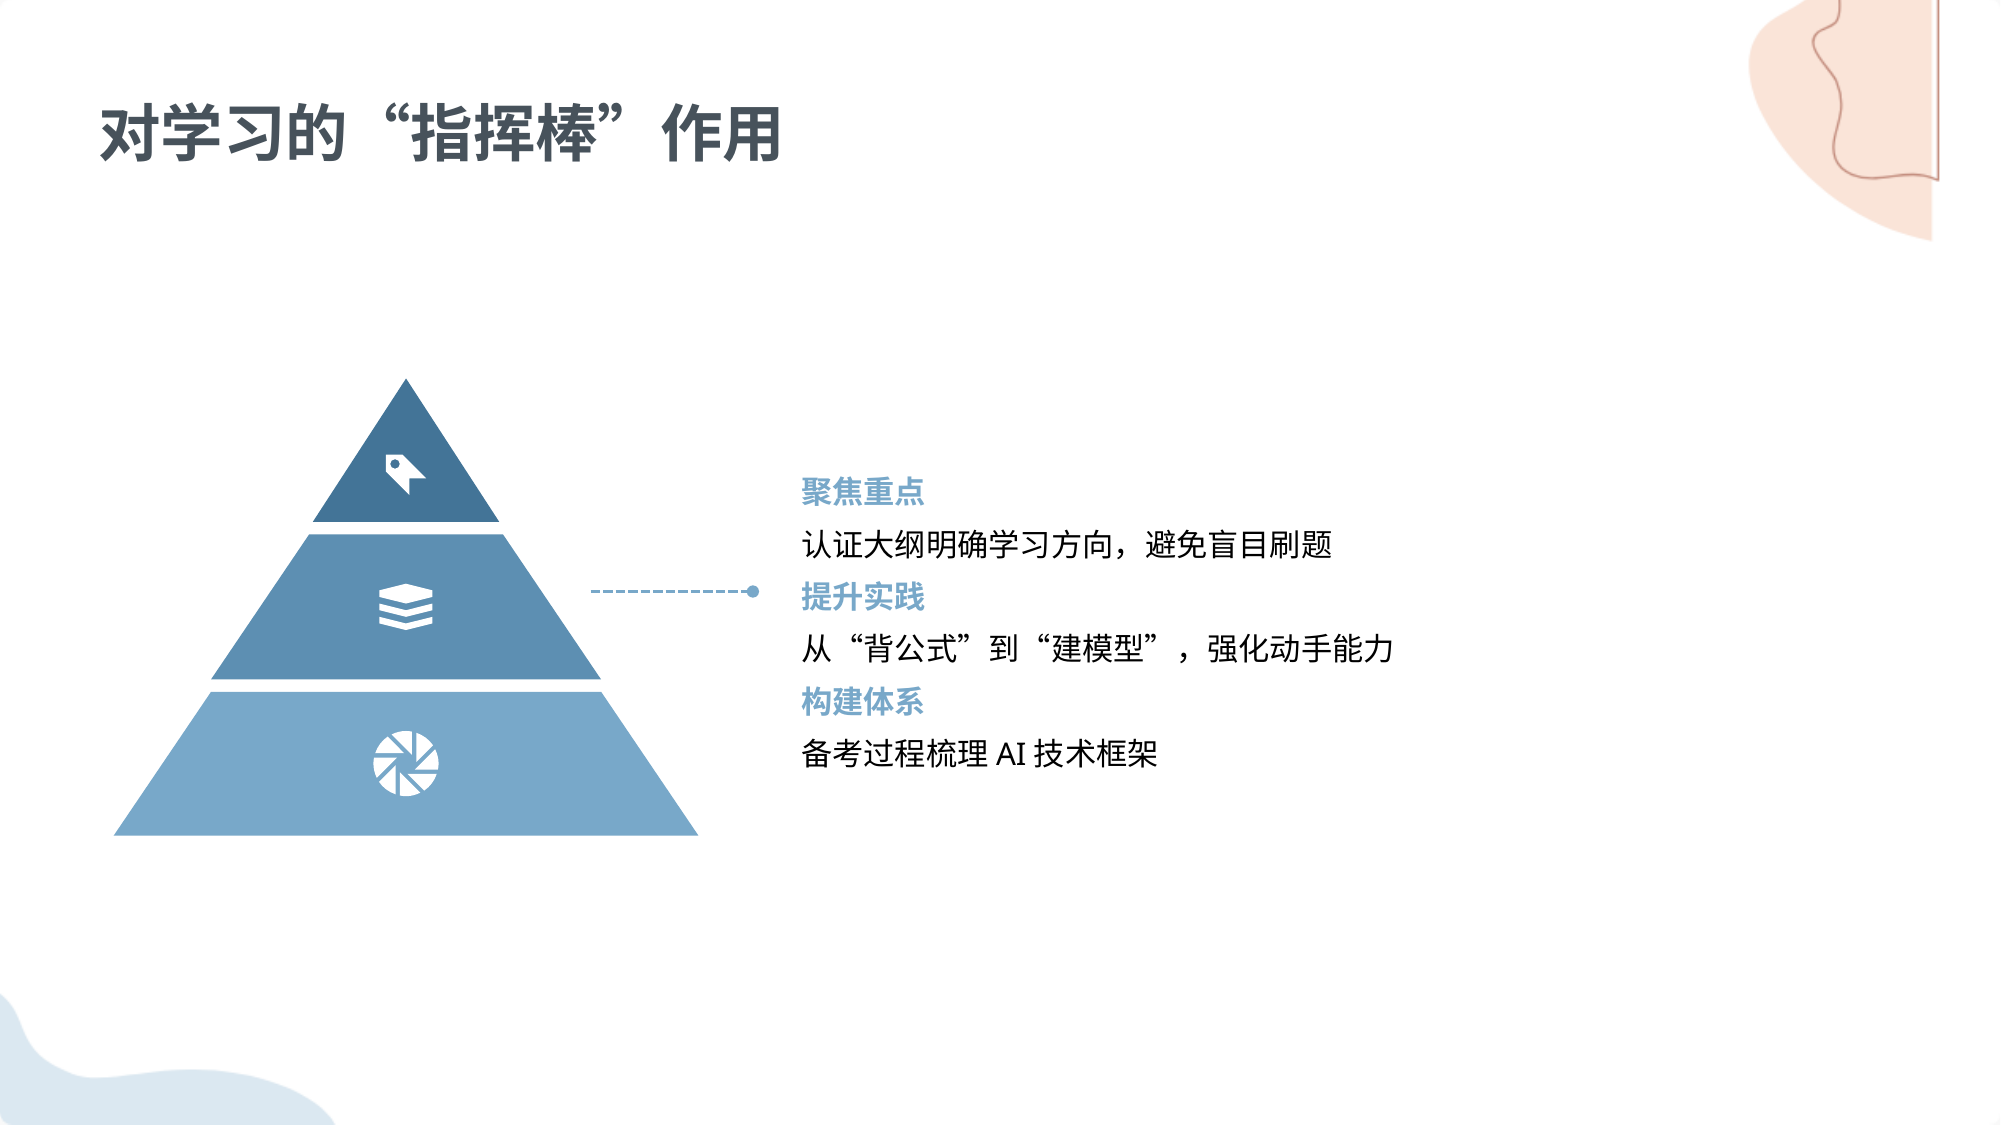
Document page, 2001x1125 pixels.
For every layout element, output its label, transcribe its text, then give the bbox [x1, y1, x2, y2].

text_box [399, 772, 421, 797]
text_box [312, 378, 500, 522]
text_box 对学习的“指挥棒”作用 [78, 43, 1922, 189]
text_box [378, 765, 396, 795]
text_box [385, 454, 427, 496]
text_box [379, 583, 433, 604]
text_box [373, 757, 398, 778]
text_box [211, 534, 602, 680]
text_box [416, 732, 433, 762]
text_box [113, 691, 699, 836]
text_box [379, 616, 433, 631]
text_box [407, 773, 437, 791]
text_box [375, 736, 405, 754]
text_box 聚焦重点 认证大纲明确学习方向，避免盲目刷题 提升实践 从“背公式”到“建模型”，强化动手能力 构建体系 备考过程梳理AI技术框架 [780, 391, 1876, 838]
text_box [414, 749, 439, 770]
text_box [391, 730, 412, 755]
text_box [379, 603, 433, 617]
